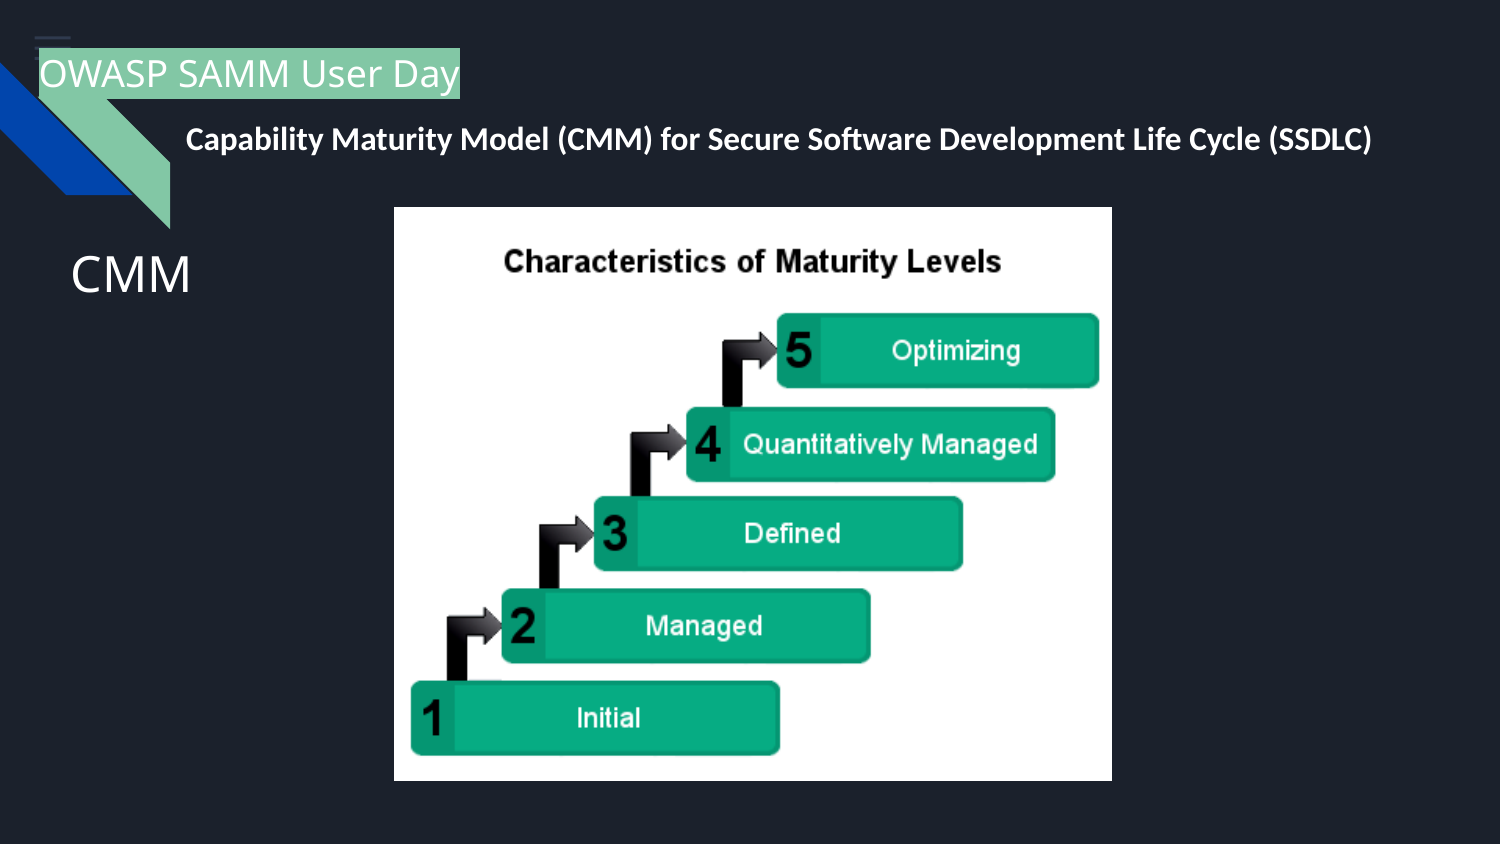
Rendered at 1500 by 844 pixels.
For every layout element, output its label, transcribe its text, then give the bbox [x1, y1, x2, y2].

title Capability Maturity Model (CMM) for Secure Software Development Life Cycle (SSDLC) [170, 102, 1478, 183]
title CMM [55, 227, 370, 302]
title OWASP SAMM User Day [23, 35, 528, 115]
picture [394, 207, 1112, 782]
